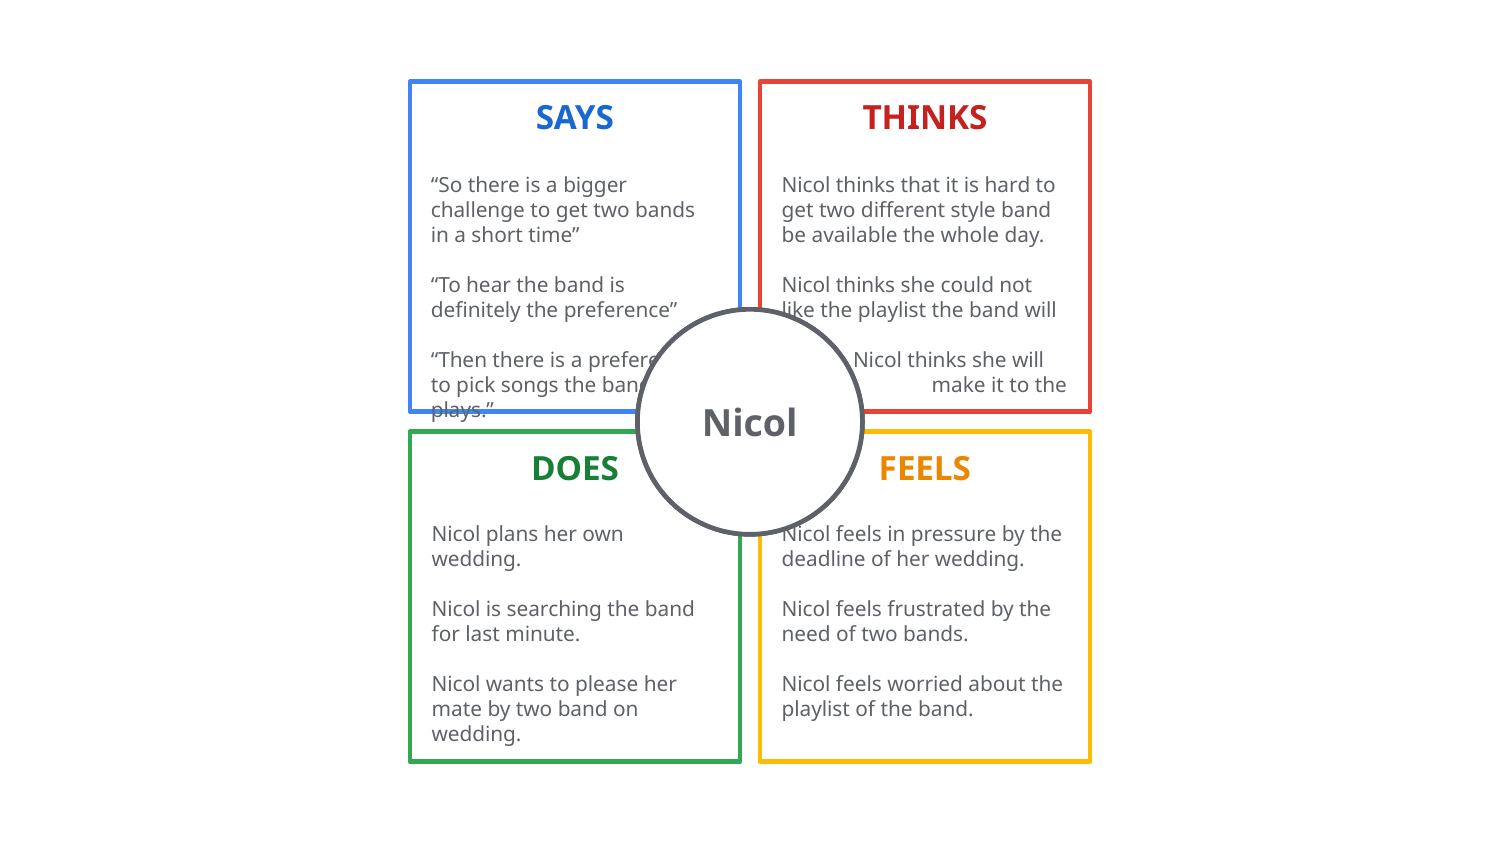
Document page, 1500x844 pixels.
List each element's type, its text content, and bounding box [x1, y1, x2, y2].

text_box Nicol [637, 309, 863, 535]
list Nicol thinks that it is hard to get two different style band be available the whole day. Nicol thinks she could not like the playlist the band will pick. Nicol thinks she will not m make it to the edding [766, 157, 1084, 395]
list Nicol feels in pressure by the deadline of her wedding. Nicol feels frustrated by the need of two bands. Nicol feels worried about the playlist of the band. [766, 505, 1084, 744]
list Nicol plans her own wedding. Nicol is searching the band for last minute. Nicol wants to please her mate by two band on wedding. [416, 505, 734, 744]
list “So there is a bigger challenge to get two bands in a short time” “To hear the band is definitely the preference” “Then there is a preference to pick songs the band plays.” [415, 157, 733, 420]
